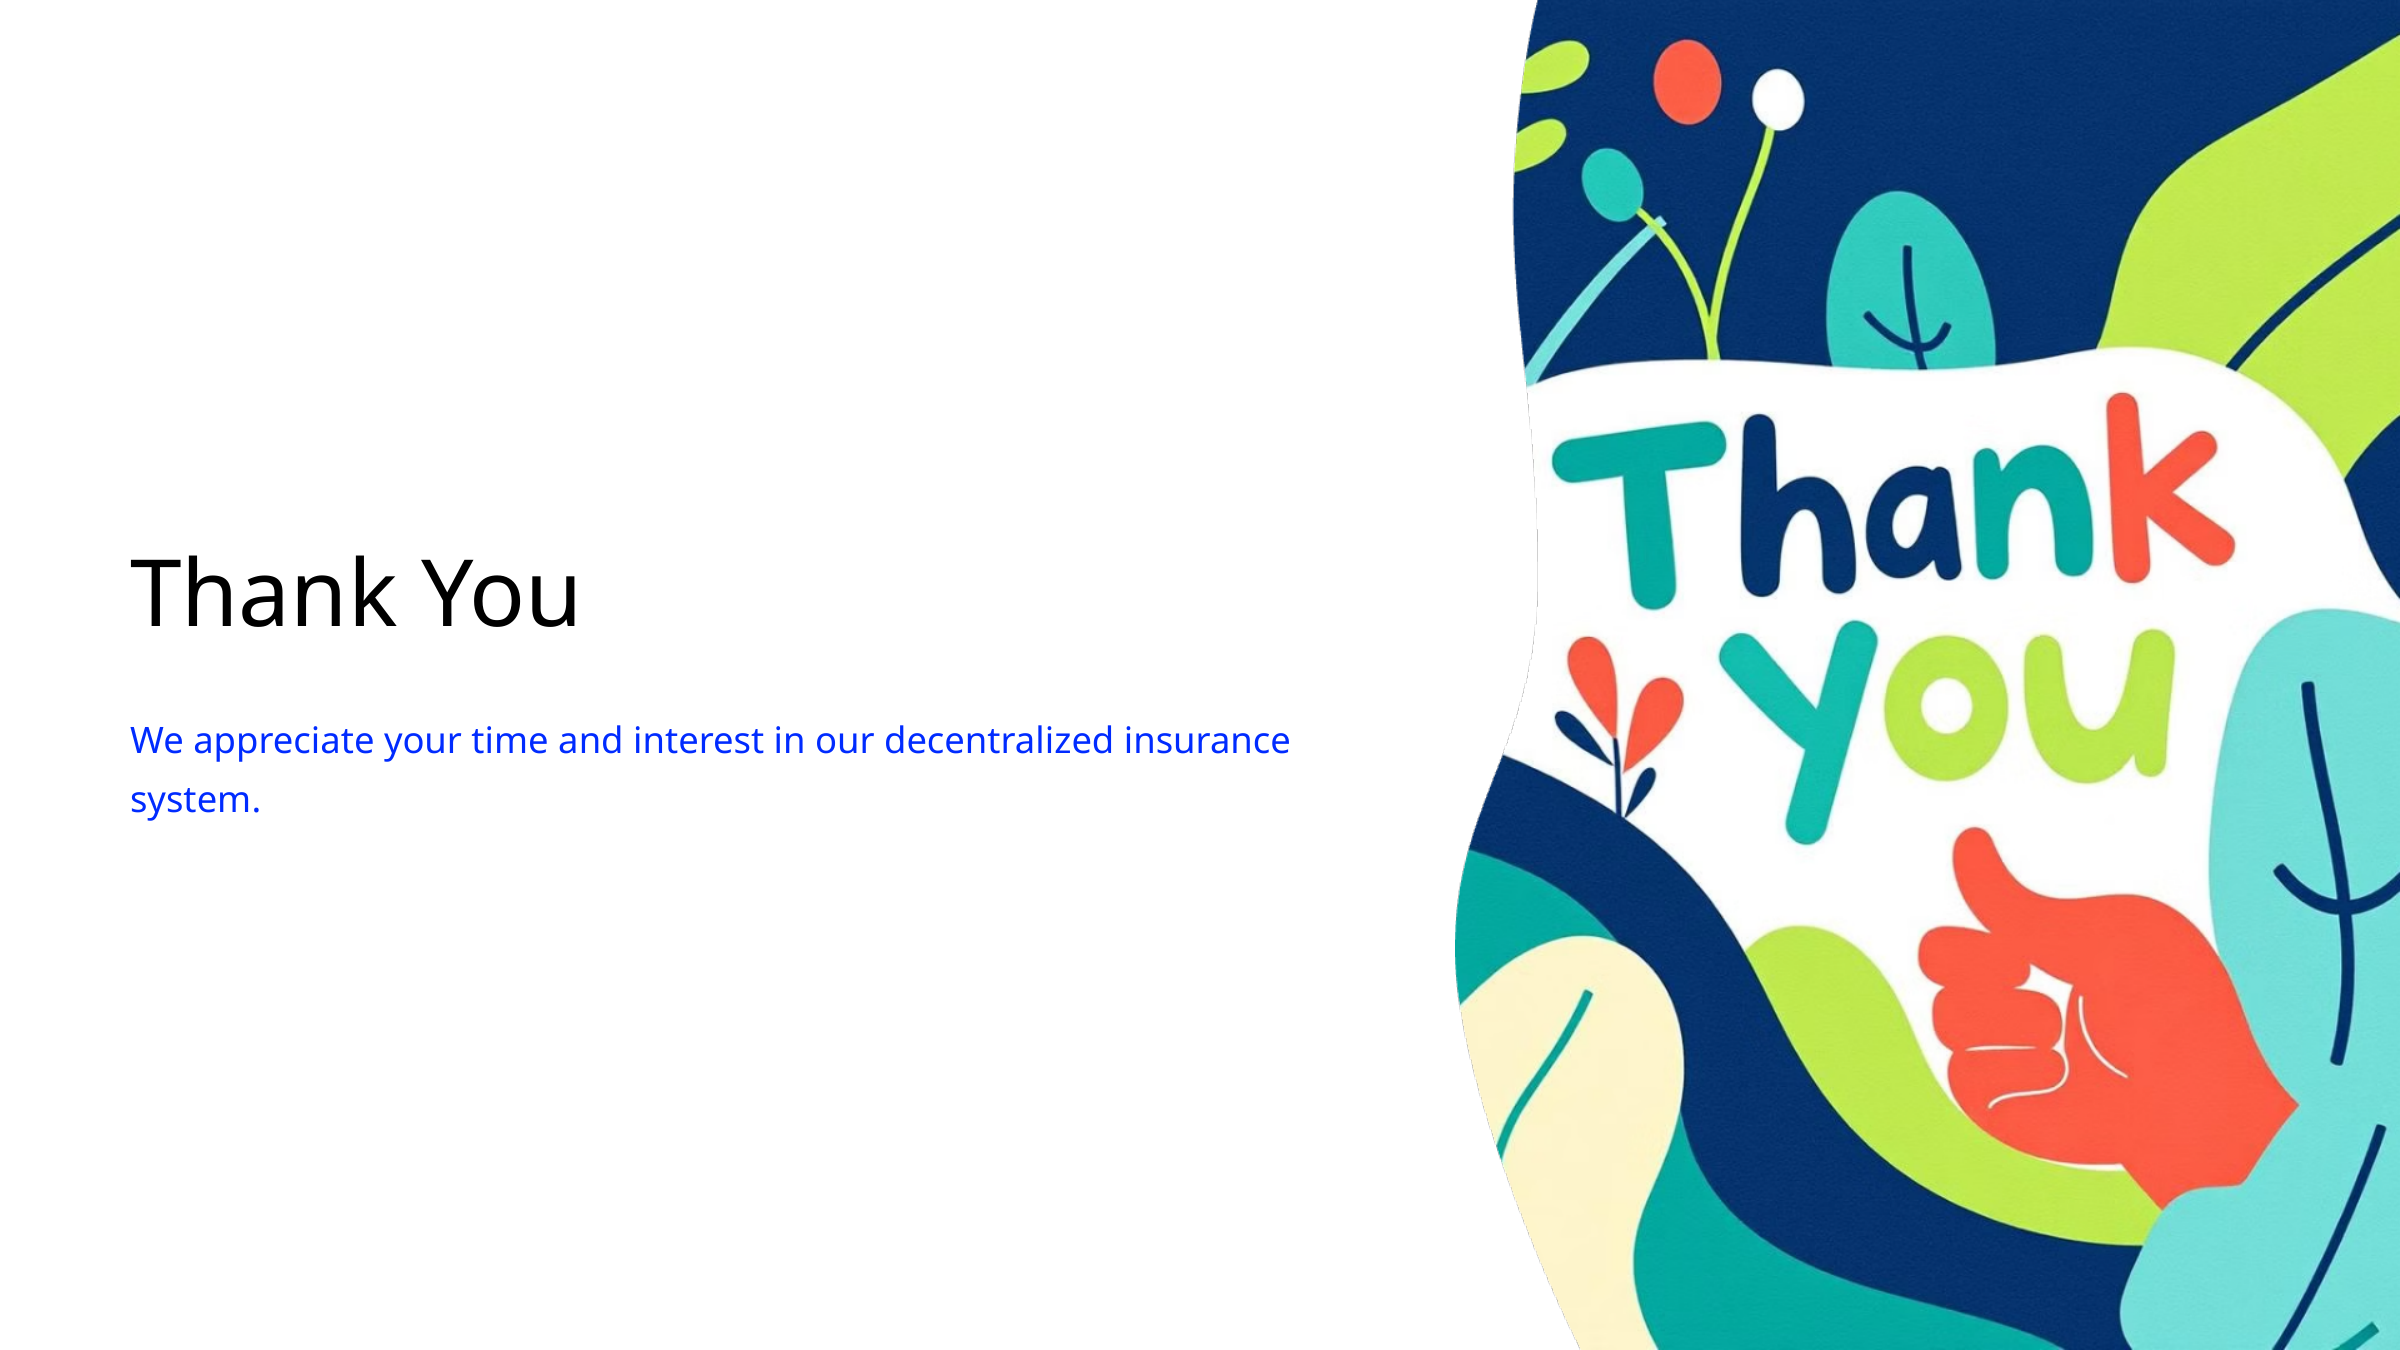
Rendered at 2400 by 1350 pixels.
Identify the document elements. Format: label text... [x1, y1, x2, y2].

picture [1454, 0, 2400, 1350]
text_box Thank You [130, 529, 1061, 646]
text_box We appreciate your time and interest in our decentralized insurance system. [130, 701, 1370, 821]
